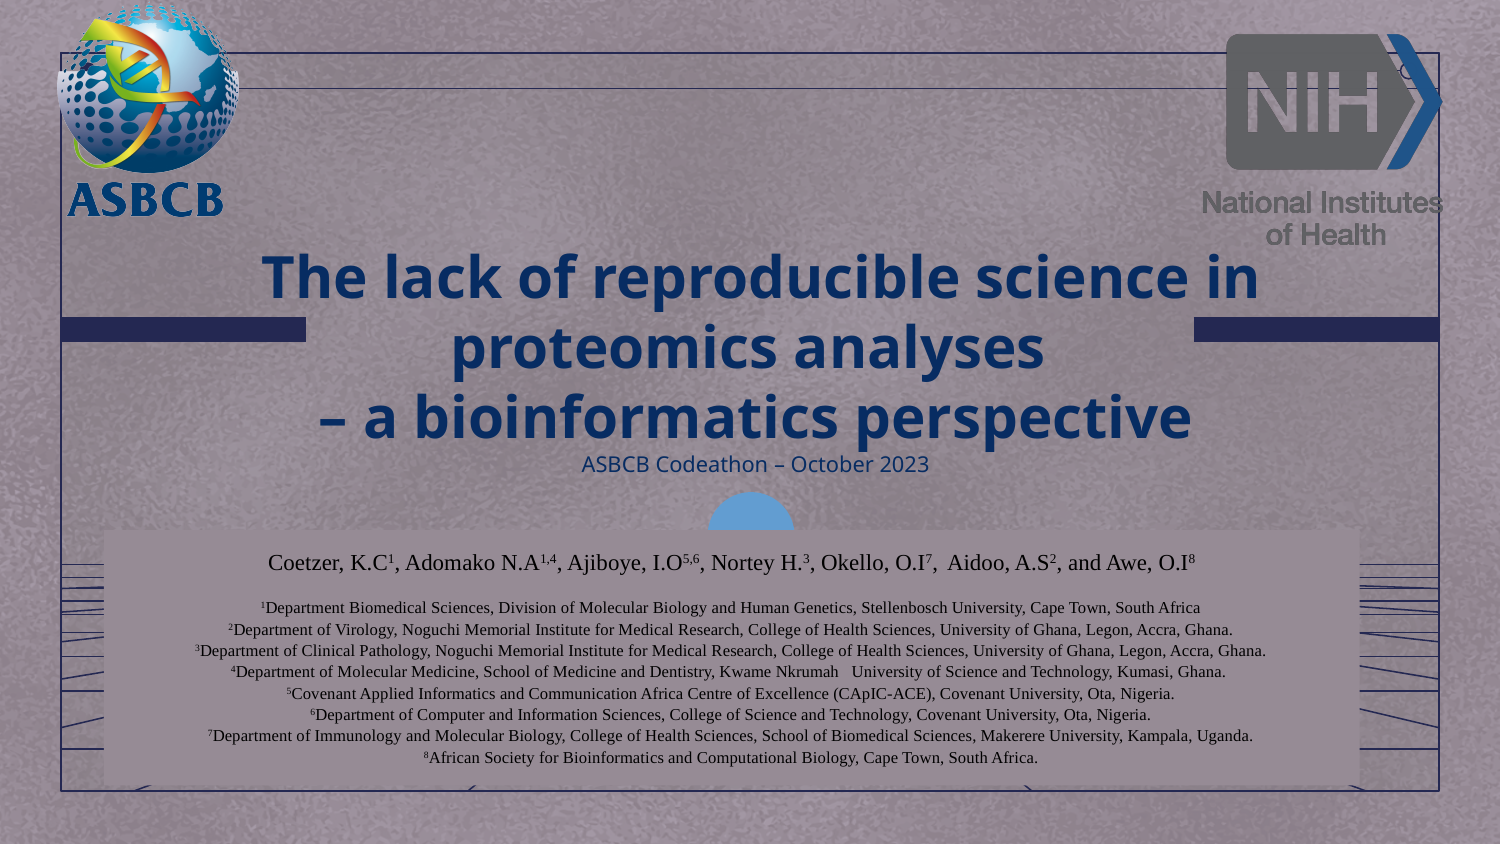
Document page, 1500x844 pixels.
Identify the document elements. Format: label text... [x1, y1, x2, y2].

picture [1202, 34, 1443, 246]
title The lack of reproducible science in proteomics analyses – a bioinformatics perspective ASBCB Codeathon – October 2023 [69, 96, 1443, 492]
picture [57, 0, 239, 217]
subtitle Coetzer, K.C1, Adomako N.A1,4, Ajiboye, I.O5,6, Nortey H.3, Okello, O.I7, Aidoo, A.S2, and Awe, O.I8 1Department Biomedical Sciences, Division of Molecular Biology and Human Genetics, Stellenbosch University, Cape Town, South Africa 2Department of Virology, Noguchi Memorial Institute for Medical Research, College of Health Sciences, University of Ghana, Legon, Accra, Ghana. 3Department of Clinical Pathology, Noguchi Memorial Institute for Medical Research, College of Health Sciences, University of Ghana, Legon, Accra, Ghana. 4Department of Molecular Medicine, School of Medicine and Dentistry, Kwame Nkrumah University of Science and Technology, Kumasi, Ghana. 5Covenant Applied Informatics and Communication Africa Centre of Excellence (CApIC-ACE), Covenant University, Ota, Nigeria. 6Department of Computer and Information Sciences, College of Science and Technology, Covenant University, Ota, Nigeria. 7Department of Immunology and Molecular Biology, College of Health Sciences, School of Biomedical Sciences, Makerere University, Kampala, Uganda. 8African Society for Bioinformatics and Computational Biology, Cape Town, South Africa. [103, 530, 1360, 786]
